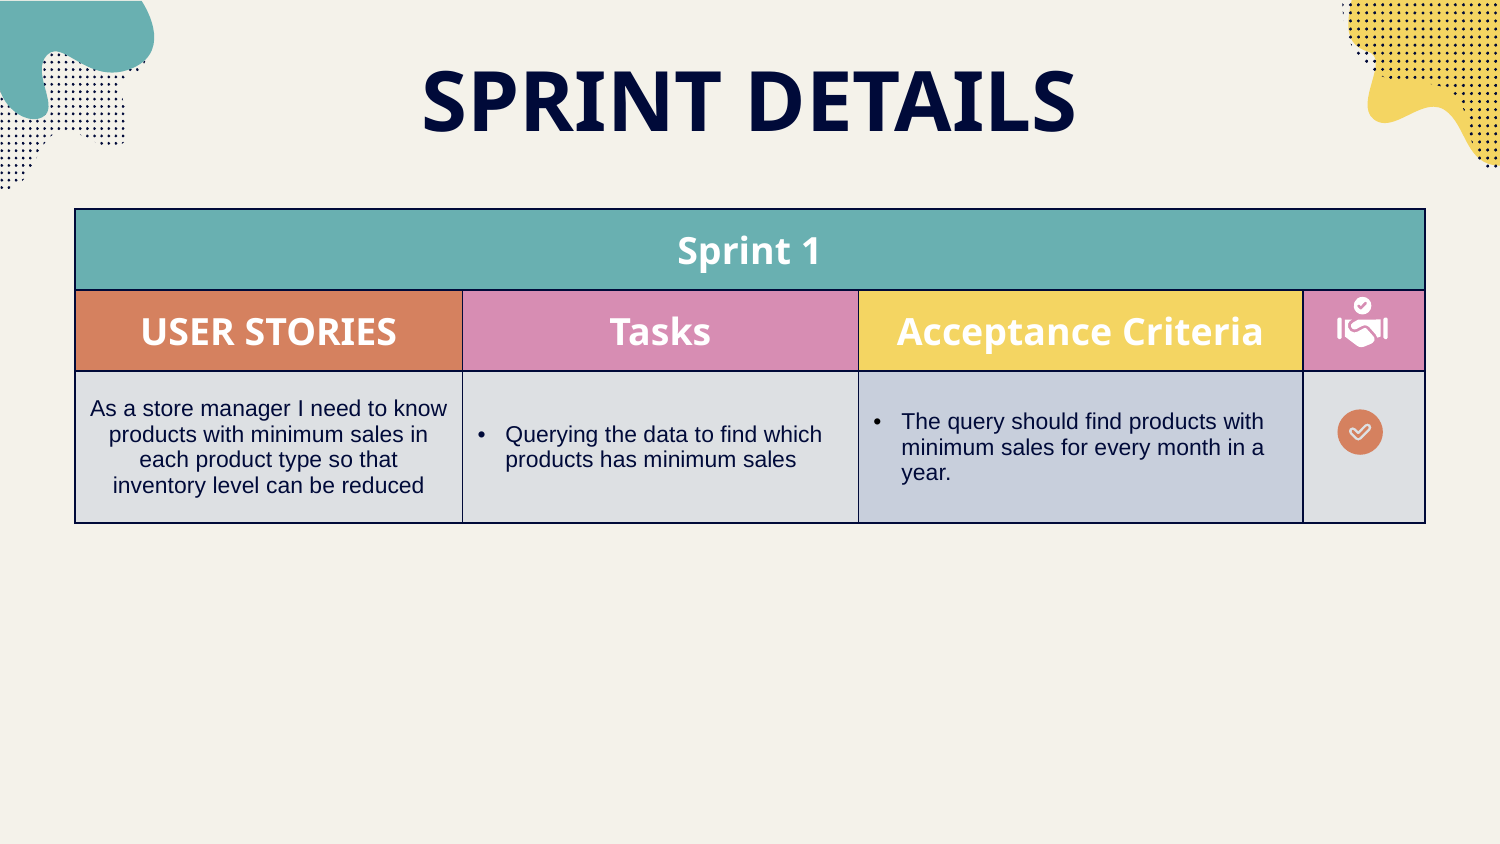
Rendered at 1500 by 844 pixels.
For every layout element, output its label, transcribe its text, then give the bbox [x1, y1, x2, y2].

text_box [1337, 296, 1389, 348]
title SPRINT DETAILS [75, 67, 1425, 129]
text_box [1337, 409, 1384, 455]
table_cell [1304, 372, 1424, 522]
table_cell As a store manager I need to know products with minimum sales in each product type so that inventory level can be reduced [76, 372, 462, 522]
table_cell Querying the data to find which products has minimum sales [463, 372, 858, 522]
table_cell USER STORIES [76, 291, 462, 370]
table_header Sprint 1 [76, 210, 1424, 289]
table_cell Acceptance Criteria [859, 291, 1302, 370]
table_cell [1304, 291, 1424, 370]
table_cell Tasks [463, 291, 858, 370]
table_cell The query should find products with minimum sales for every month in a year. [859, 372, 1302, 522]
